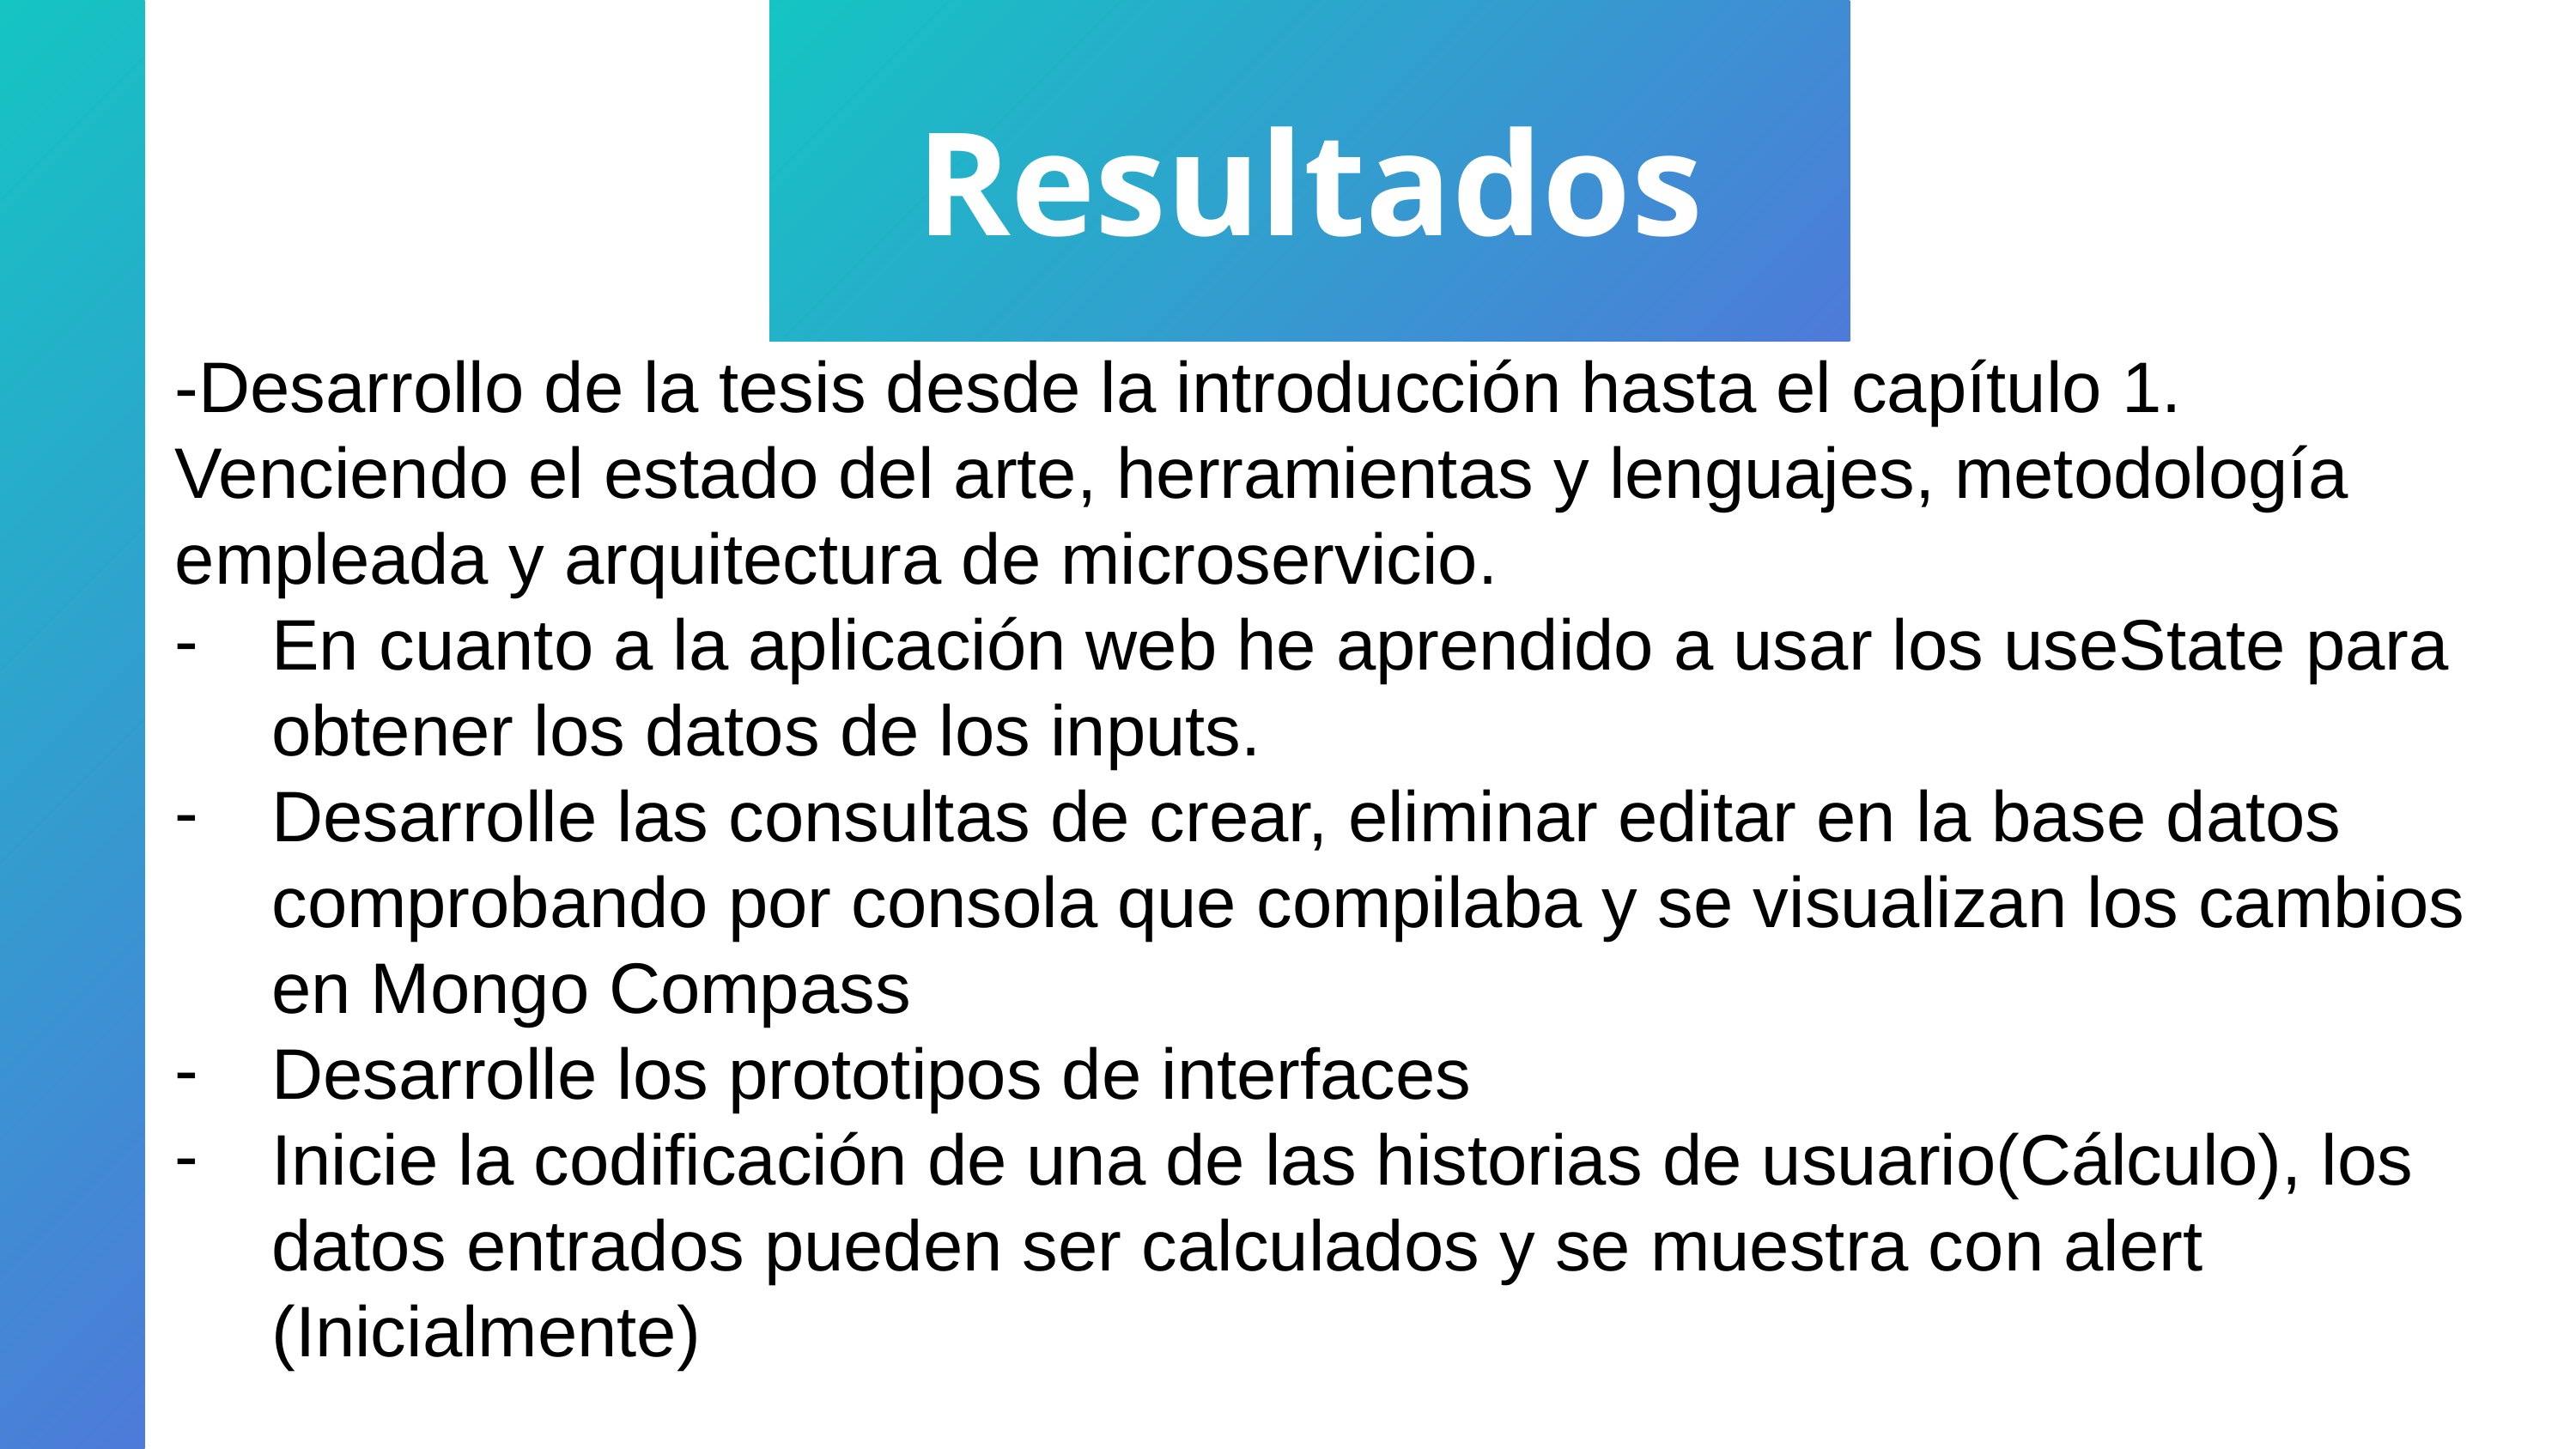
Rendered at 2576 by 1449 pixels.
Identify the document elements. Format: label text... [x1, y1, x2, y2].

text_box [0, 0, 145, 1449]
text_box Resultados [831, 75, 1789, 264]
text_box -Desarrollo de la tesis desde la introducción hasta el capítulo 1. Venciendo el estado del arte, herramientas y lenguajes, metodología empleada y arquitectura de microservicio. En cuanto a la aplicación web he aprendido a usar los useState para obtener los datos de los inputs. Desarrolle las consultas de crear, eliminar editar en la base datos comprobando por consola que compilaba y se visualizan los cambios en Mongo Compass Desarrolle los prototipos de interfaces Inicie la codificación de una de las historias de usuario(Cálculo), los datos entrados pueden ser calculados y se muestra con alert (Inicialmente) [174, 341, 2530, 1449]
text_box [769, 0, 1850, 341]
